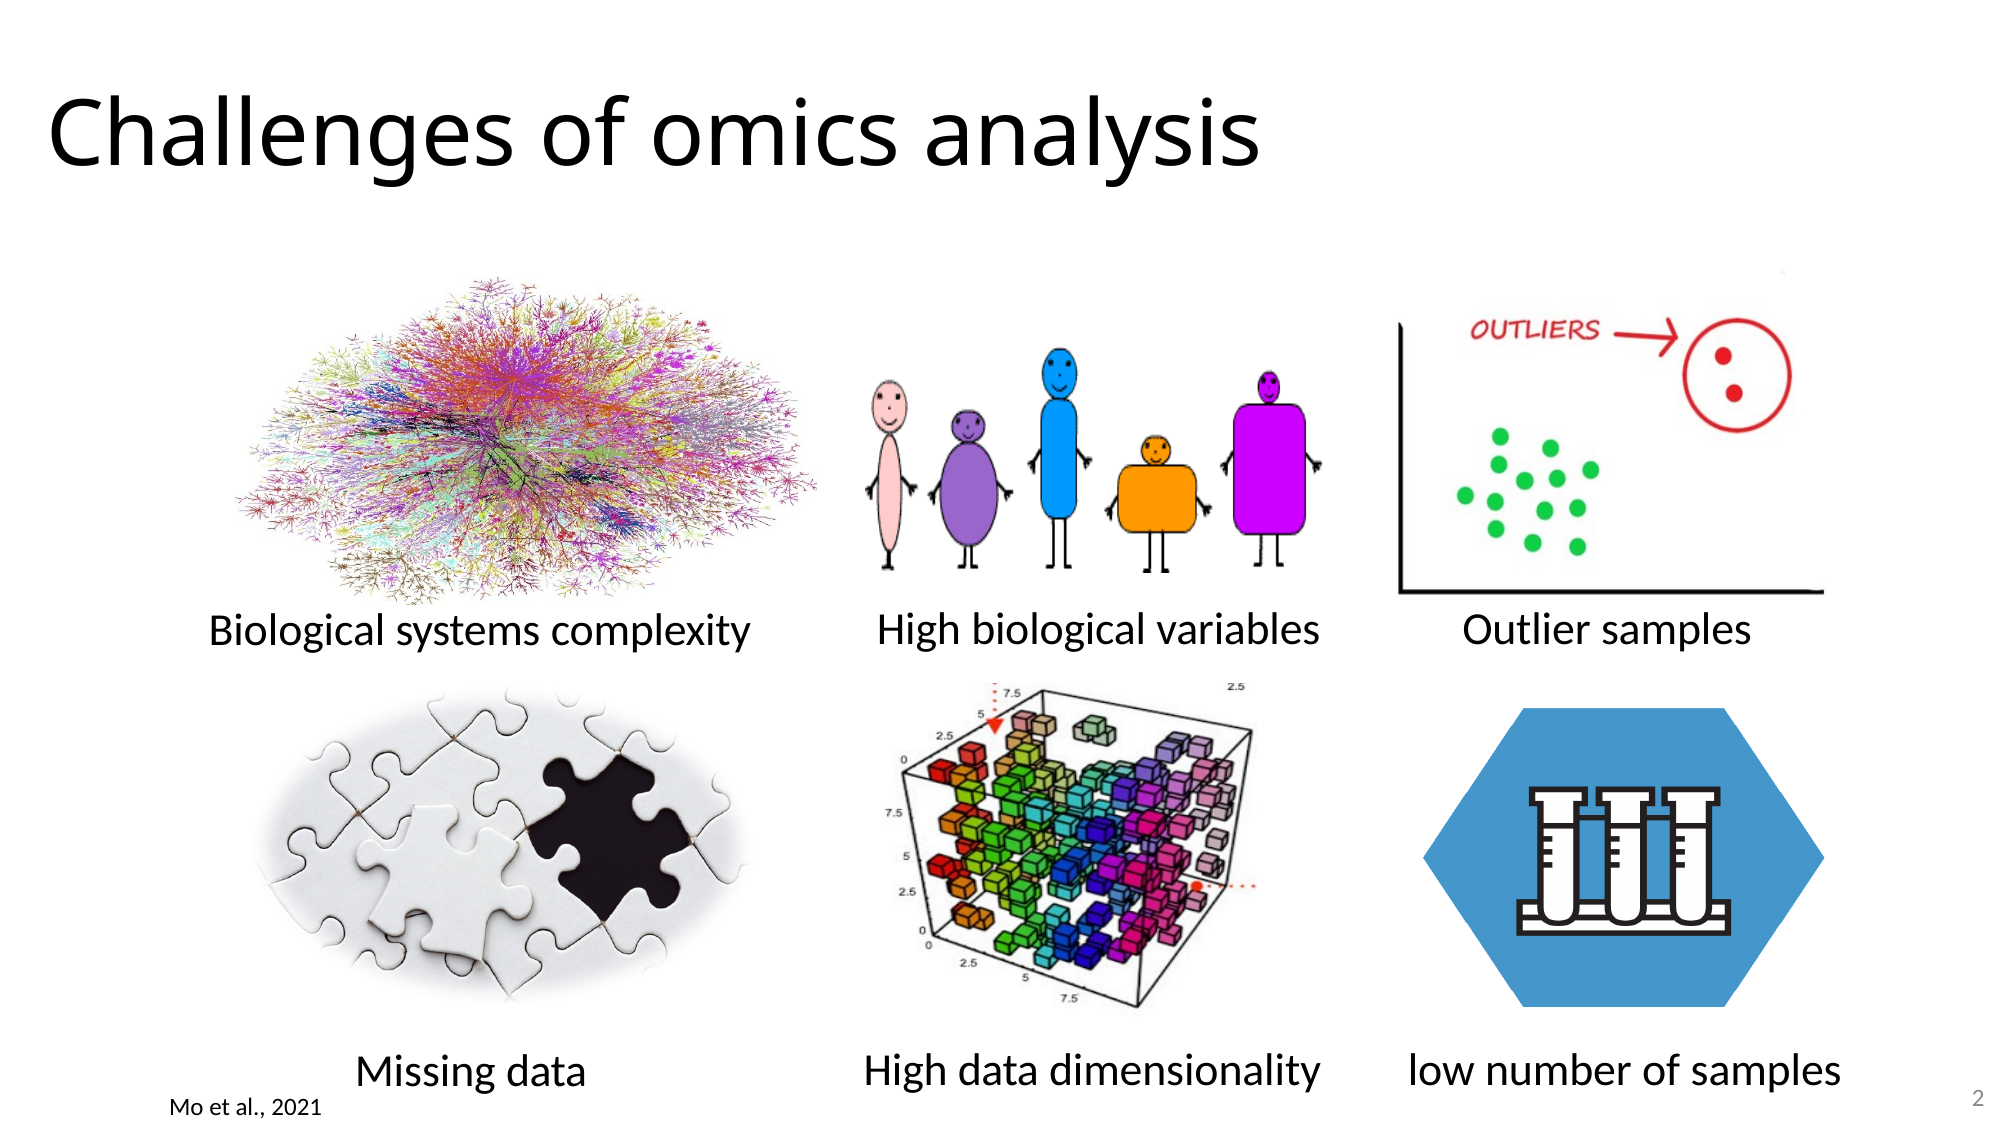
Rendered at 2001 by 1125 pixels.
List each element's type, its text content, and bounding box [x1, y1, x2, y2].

picture [1396, 268, 1827, 598]
text_box 2 [1958, 1076, 1991, 1112]
text_box low number of samples [1405, 1037, 1846, 1095]
text_box Outlier samples [1460, 598, 1756, 654]
text_box Missing data [352, 1038, 592, 1096]
picture [865, 347, 1323, 573]
picture [883, 683, 1257, 1017]
picture [247, 681, 757, 1009]
picture [1422, 708, 1826, 1007]
text_box Biological systems complexity [206, 597, 760, 655]
title Challenges of omics analysis [43, 32, 1563, 223]
picture [235, 277, 817, 605]
text_box Mo et al., 2021 [154, 1083, 338, 1125]
text_box High data dimensionality [861, 1037, 1327, 1095]
text_box High biological variables [874, 596, 1327, 654]
